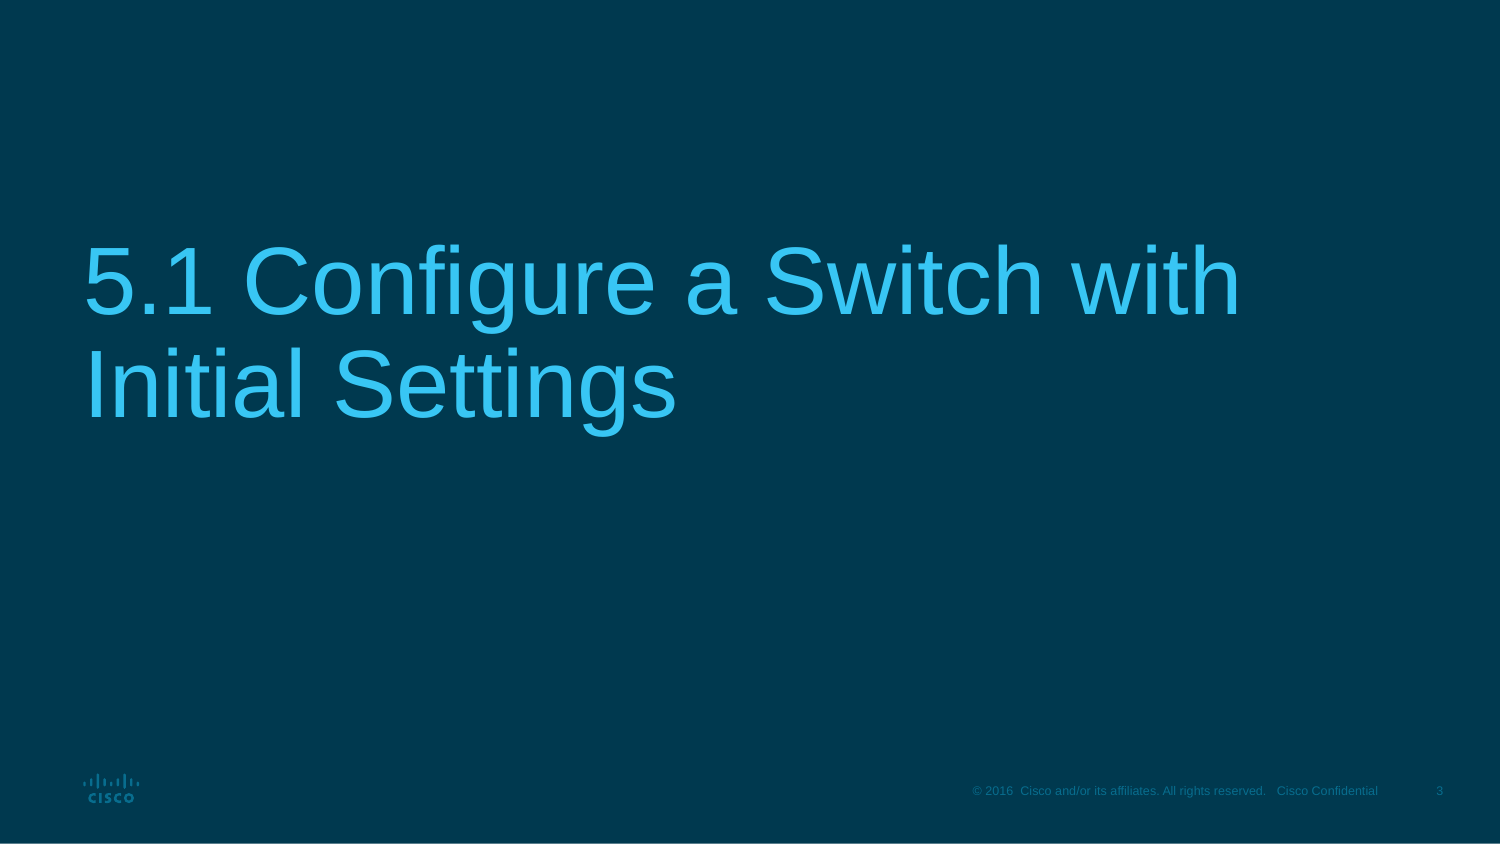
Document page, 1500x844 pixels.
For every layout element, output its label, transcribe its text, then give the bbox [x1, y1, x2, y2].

title 5.1 Configure a Switch with Initial Settings [68, 150, 1315, 446]
